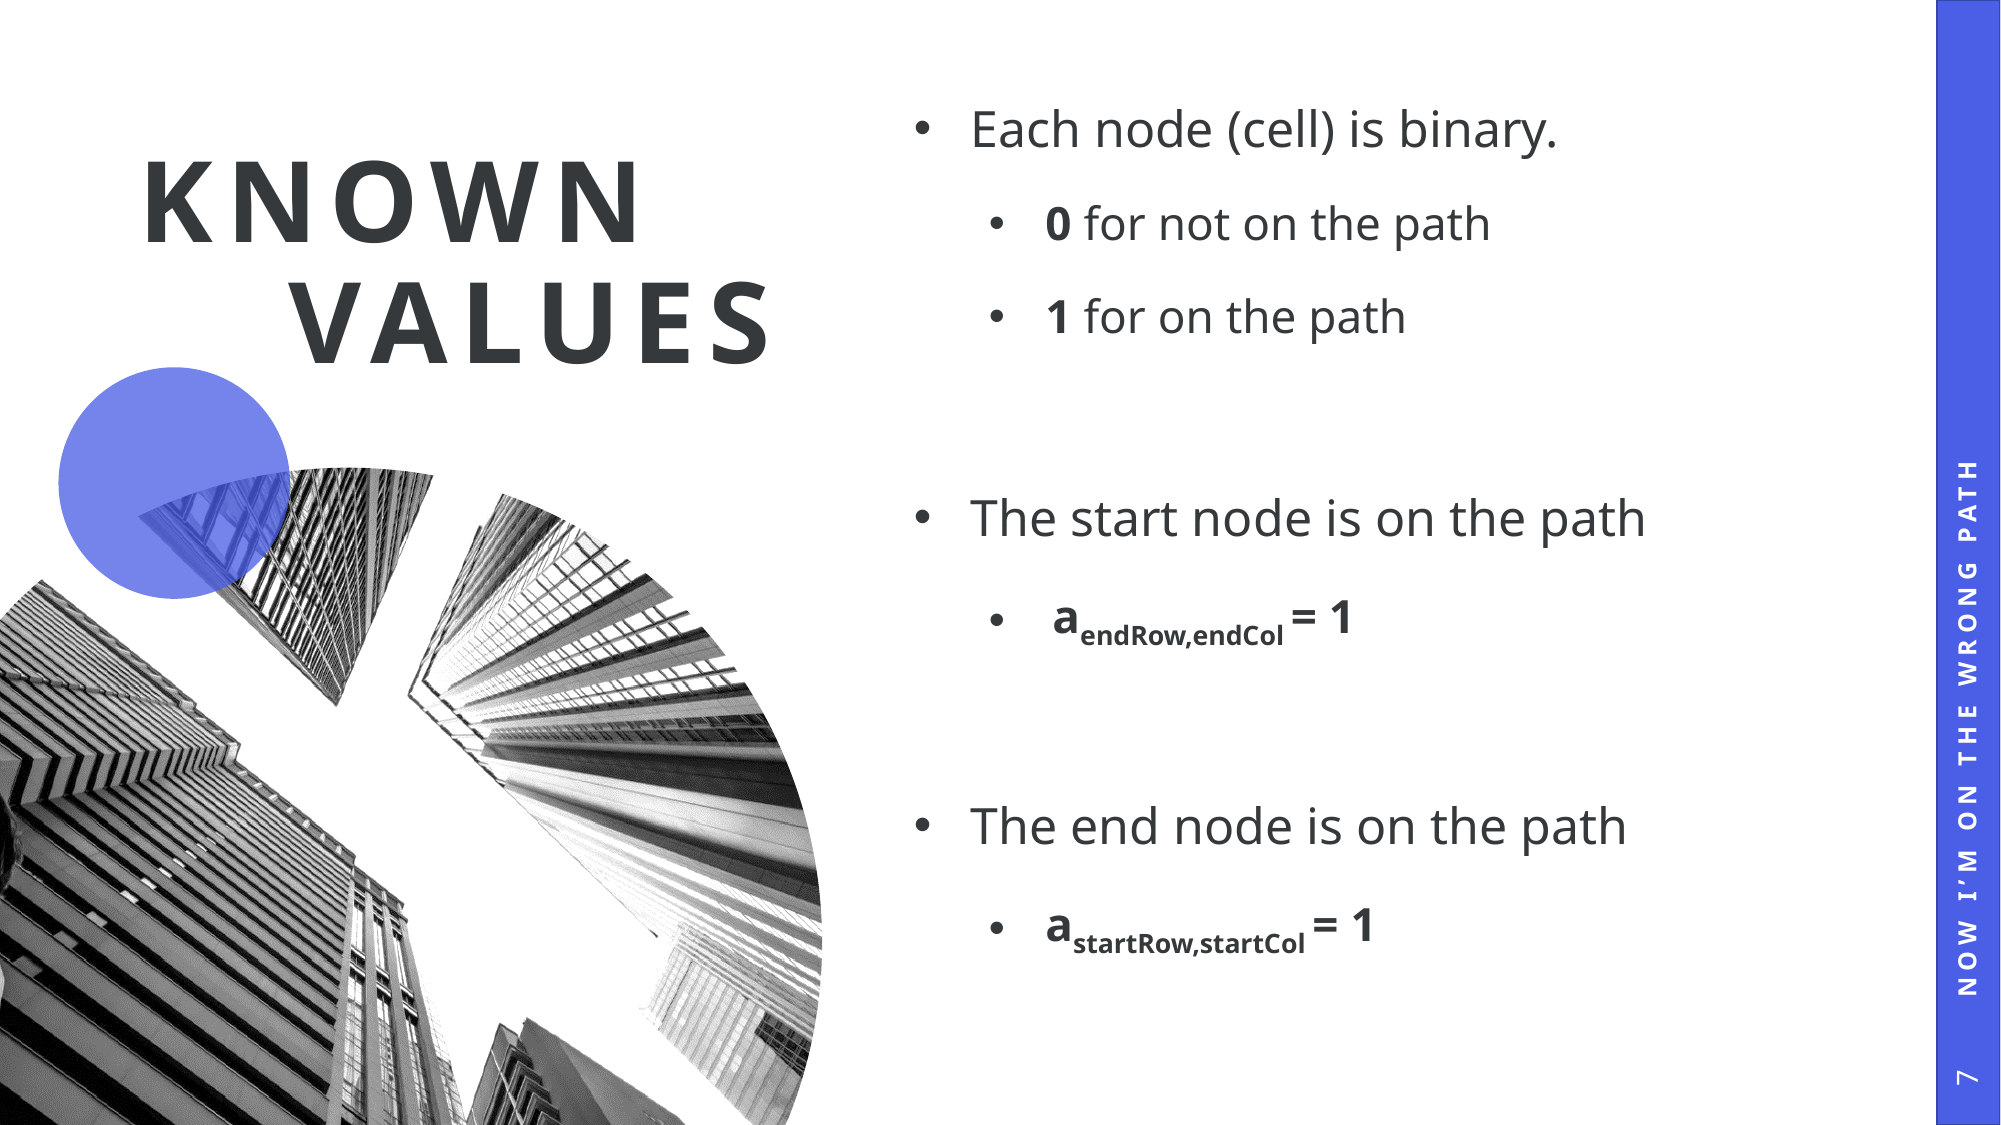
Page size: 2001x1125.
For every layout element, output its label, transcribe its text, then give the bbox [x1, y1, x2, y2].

picture [0, 467, 823, 1125]
footer Now I’m on the wrong path [1937, 0, 2000, 1032]
list Each node (cell) is binary. 0 for not on the path 1 for on the path The start node is on the path aendRow,endCol = 1 The end node is on the path astartRow,startCol = 1 [914, 67, 1864, 1063]
title Known values [138, 145, 889, 454]
slide_number 7 [1937, 1032, 2000, 1125]
